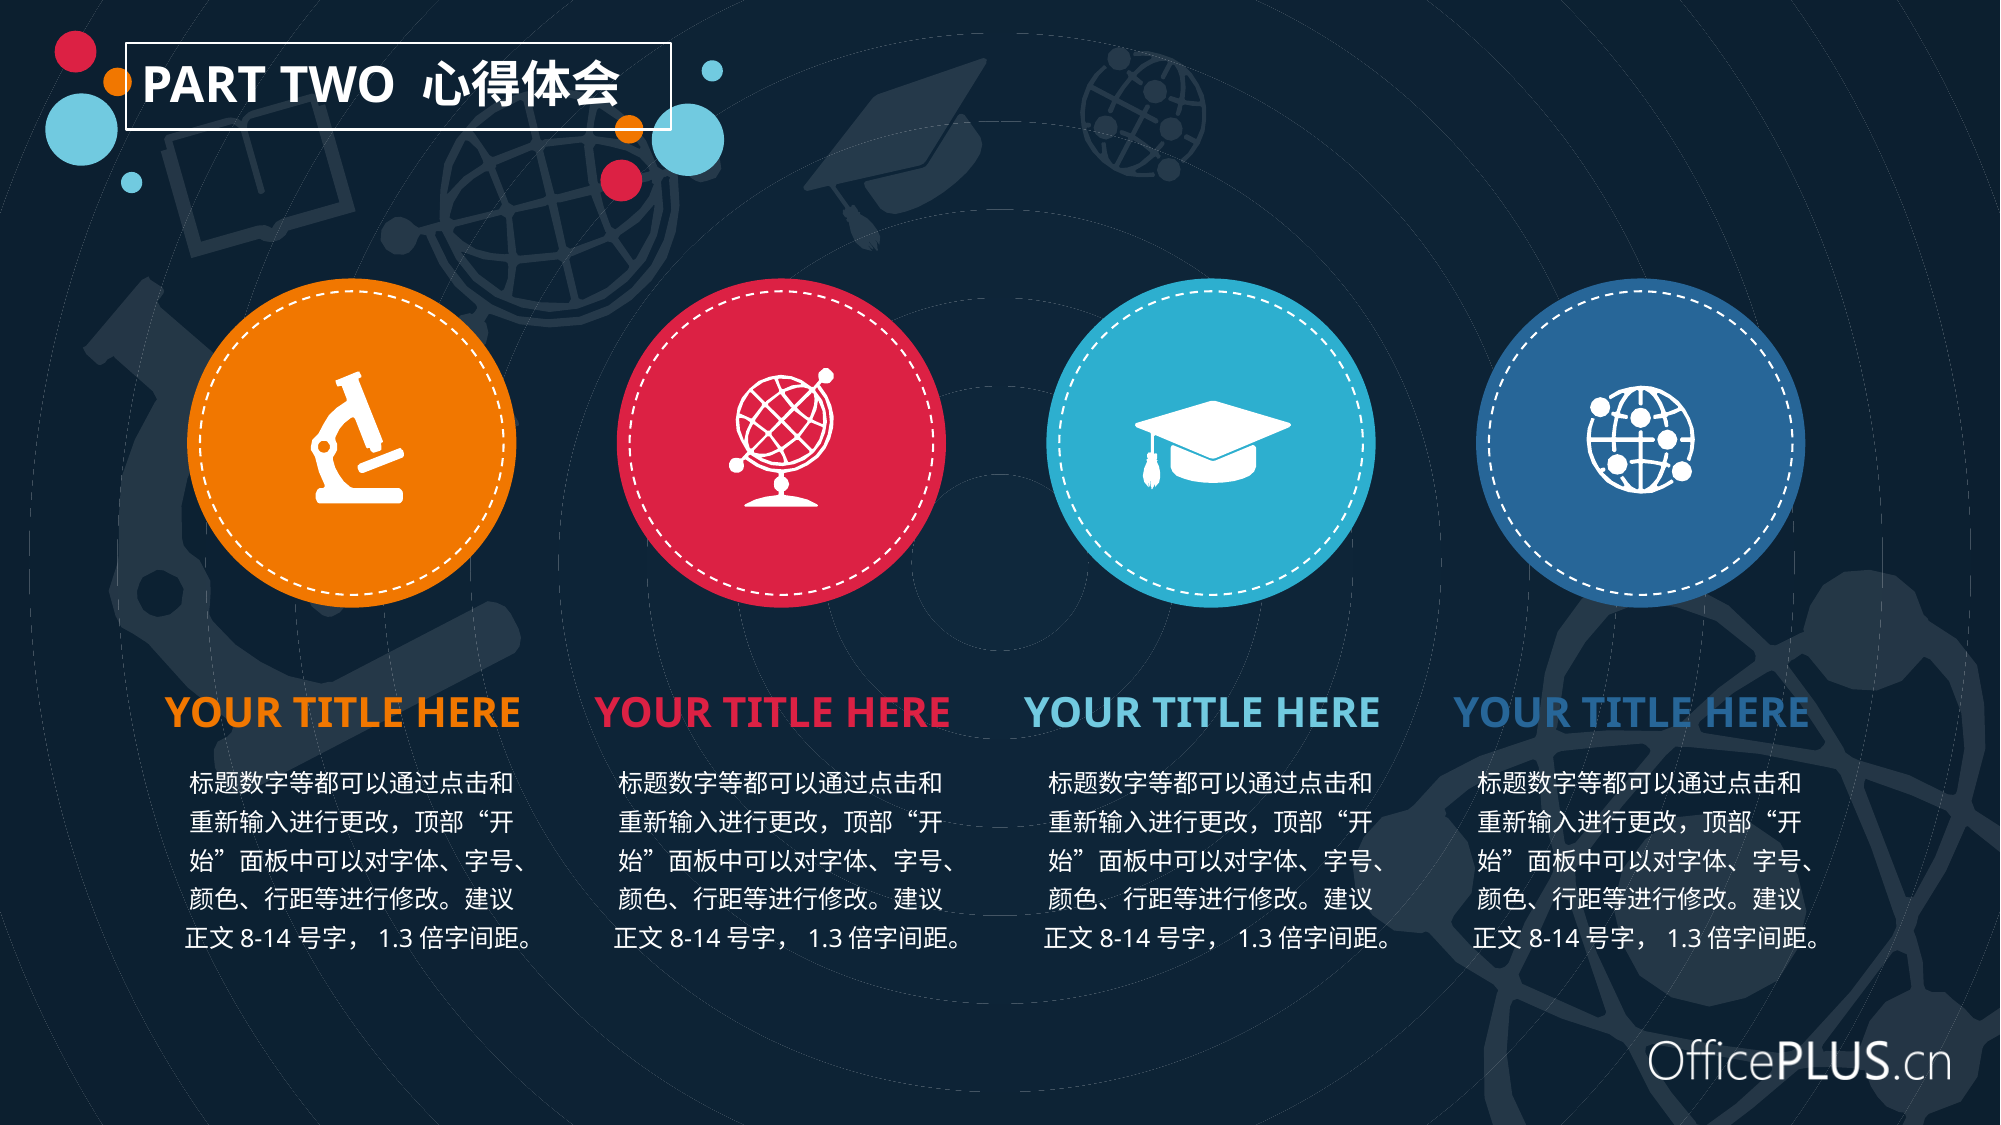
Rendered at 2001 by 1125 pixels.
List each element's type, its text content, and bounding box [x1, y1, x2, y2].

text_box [165, 663, 538, 963]
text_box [1024, 663, 1397, 963]
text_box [1476, 278, 1806, 608]
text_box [595, 663, 968, 963]
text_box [1454, 663, 1827, 963]
picture [1649, 1039, 1950, 1080]
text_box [616, 278, 946, 608]
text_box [187, 278, 517, 608]
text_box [1046, 278, 1376, 608]
list PART TWO 心得体会 [125, 42, 672, 131]
